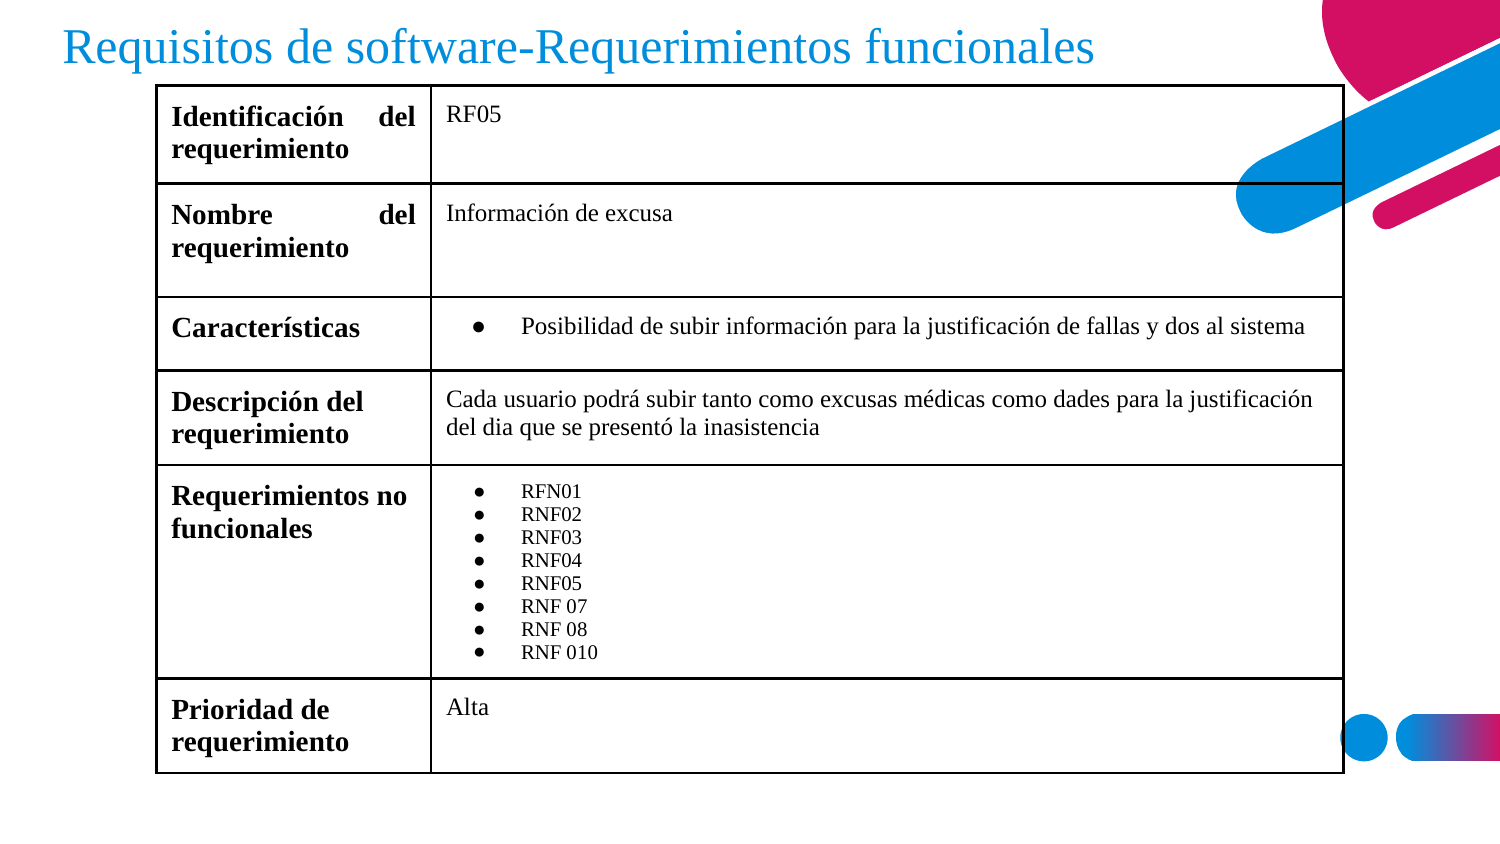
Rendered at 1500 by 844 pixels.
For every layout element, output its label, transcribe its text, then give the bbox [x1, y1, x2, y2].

table_cell Requerimientos no funcionales [158, 466, 430, 677]
table_cell Características [158, 298, 430, 369]
table_header RF05 [432, 87, 1342, 182]
title Requisitos de software-Requerimientos funcionales [51, 0, 1449, 94]
table_cell Cada usuario podrá subir tanto como excusas médicas como dades para la justificación del dia que se presentó la inasistencia [432, 372, 1342, 464]
table_cell Descripción del requerimiento [158, 372, 430, 464]
table_header Identificación del requerimiento [158, 87, 430, 182]
table_cell RFN01 RNF02 RNF03 RNF04 RNF05 RNF 07 RNF 08 RNF 010 [432, 466, 1342, 677]
table_cell Prioridad de requerimiento [158, 680, 430, 772]
table_cell Información de excusa [432, 185, 1342, 296]
table_cell Alta [432, 680, 1342, 772]
table_cell Nombre del requerimiento [158, 185, 430, 296]
table_cell Posibilidad de subir información para la justificación de fallas y dos al sistema [432, 298, 1342, 369]
